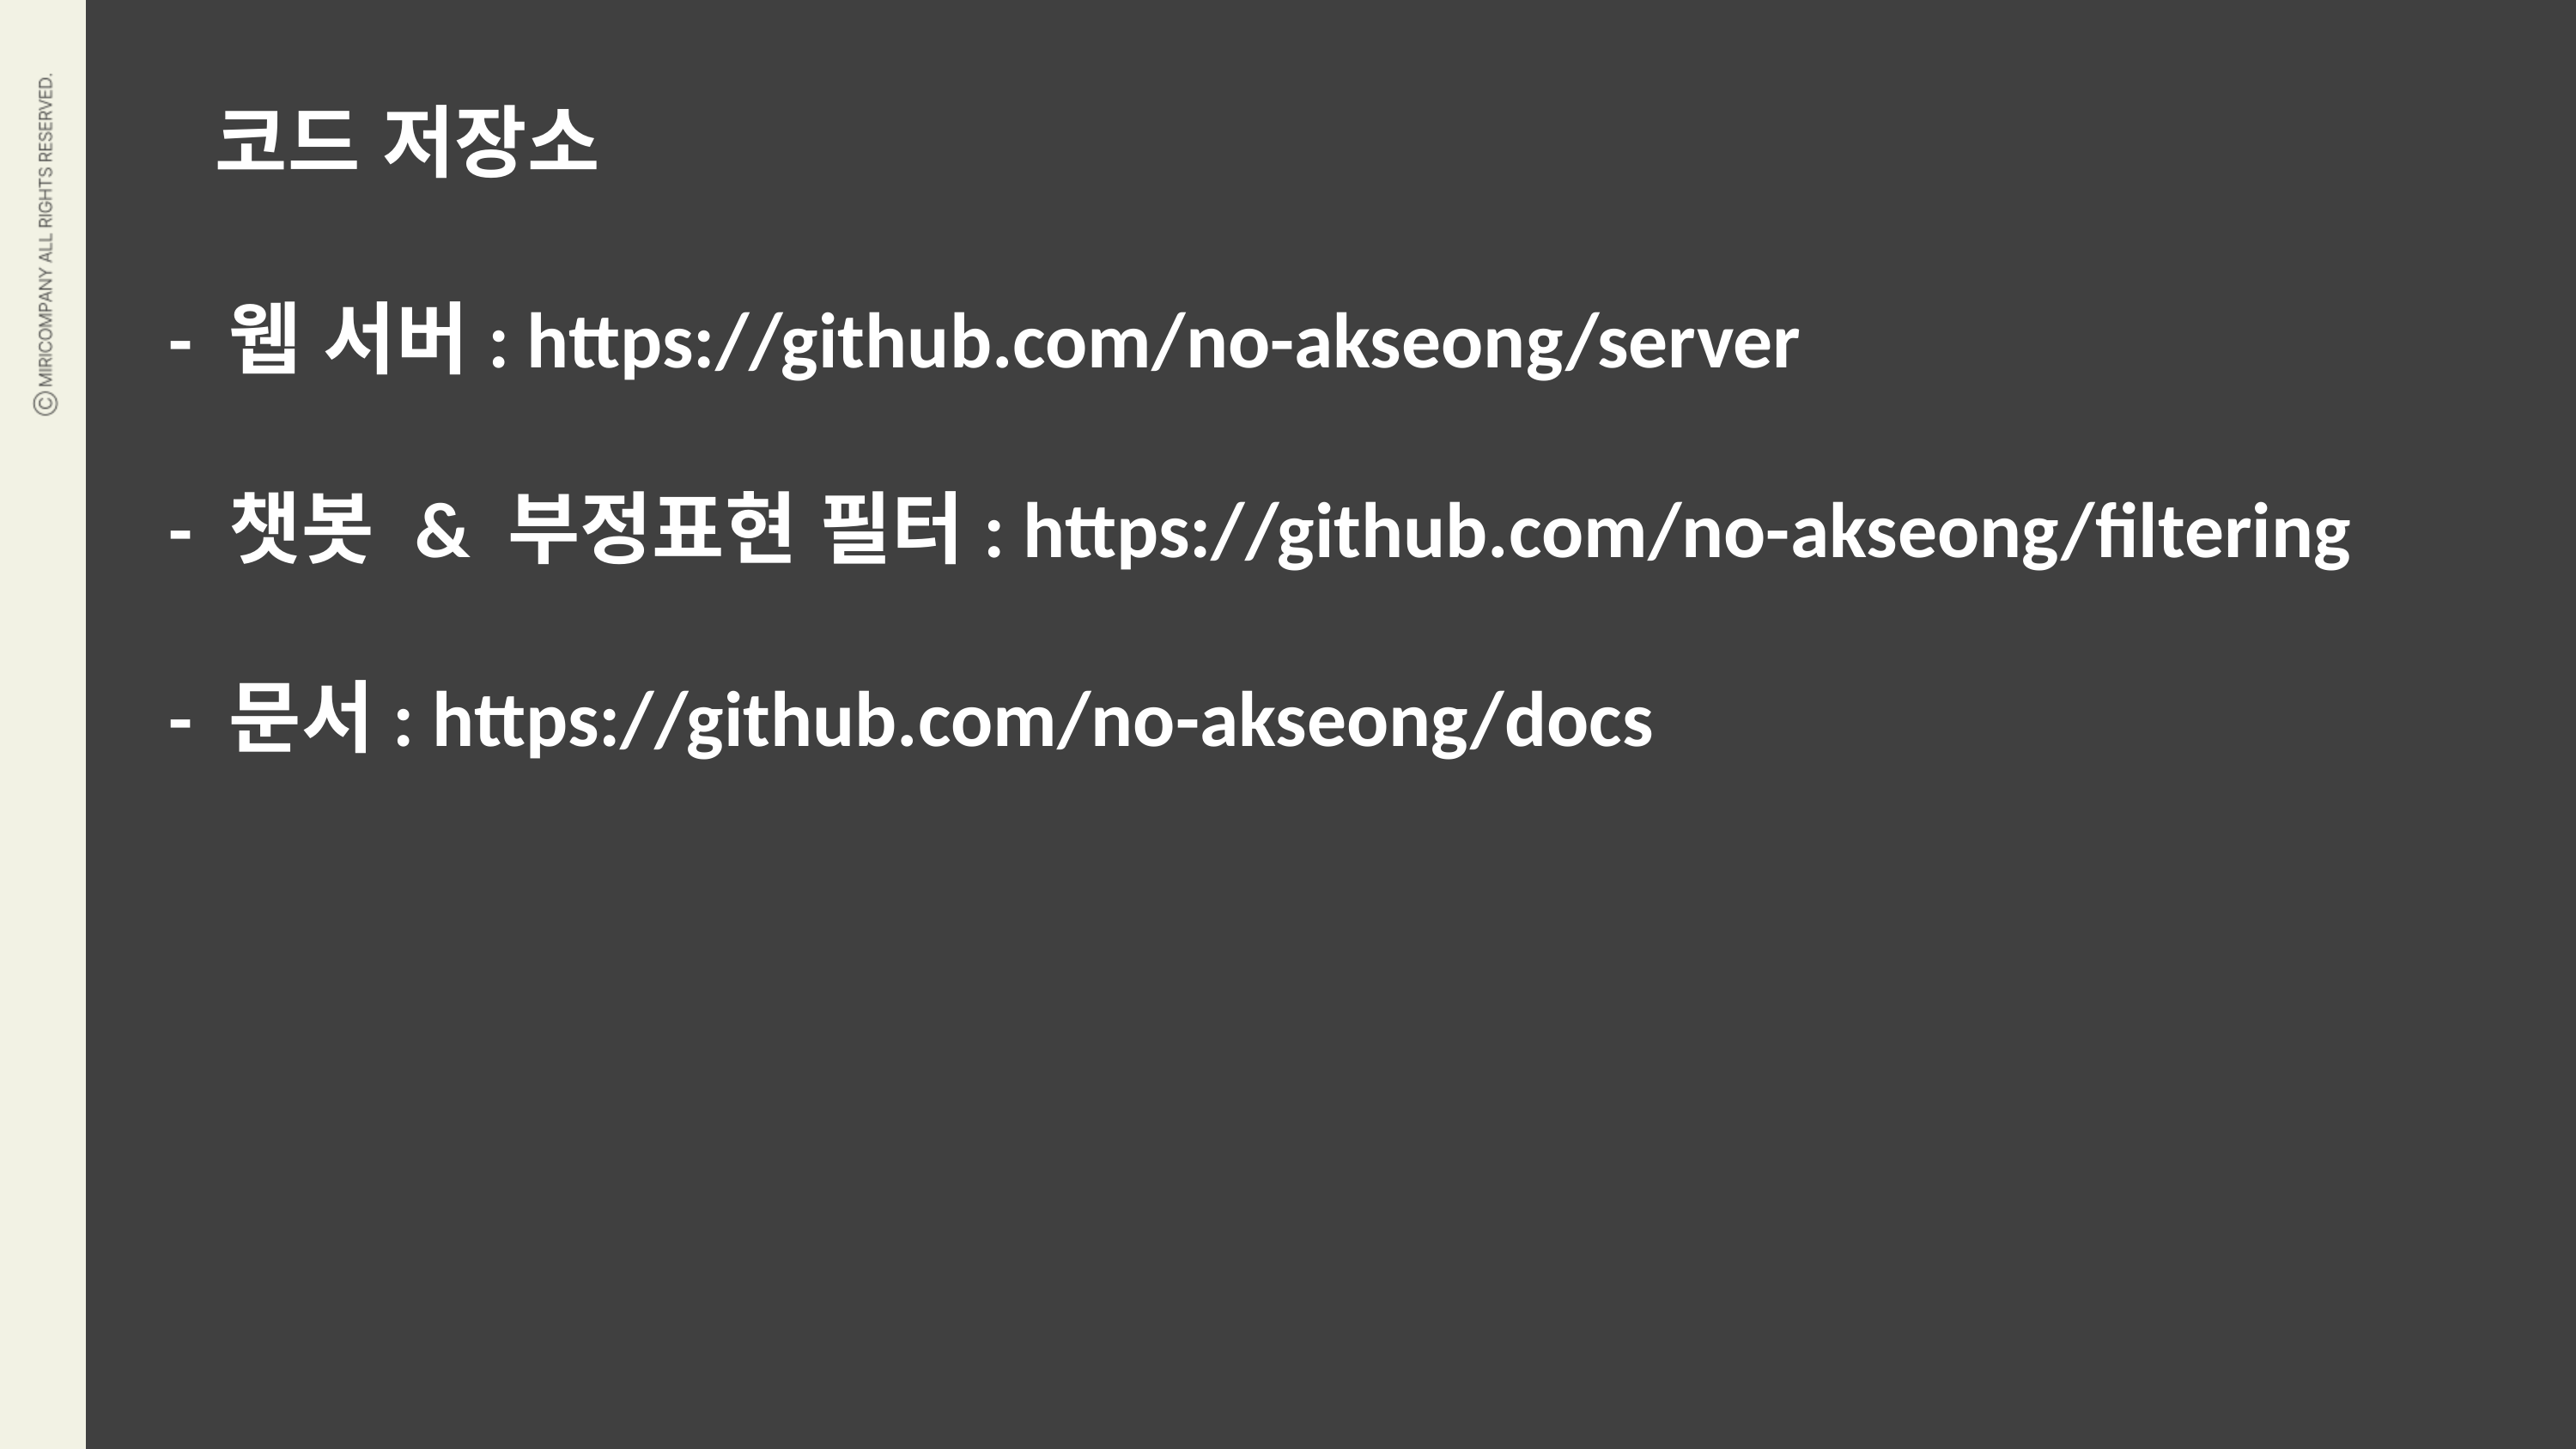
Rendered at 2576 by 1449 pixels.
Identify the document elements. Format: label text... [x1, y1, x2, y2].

title 코드 저장소 [92, 58, 987, 221]
text_box - 웹 서버: https://github.com/no-akseong/server - 챗봇 & 부정표현 필터: https://github.com/no-akseong/filtering - 문서: https://github.com/no-akseong/docs [155, 112, 2421, 939]
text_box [0, 300, 87, 1449]
picture [0, 244, 325, 294]
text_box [0, 0, 87, 243]
